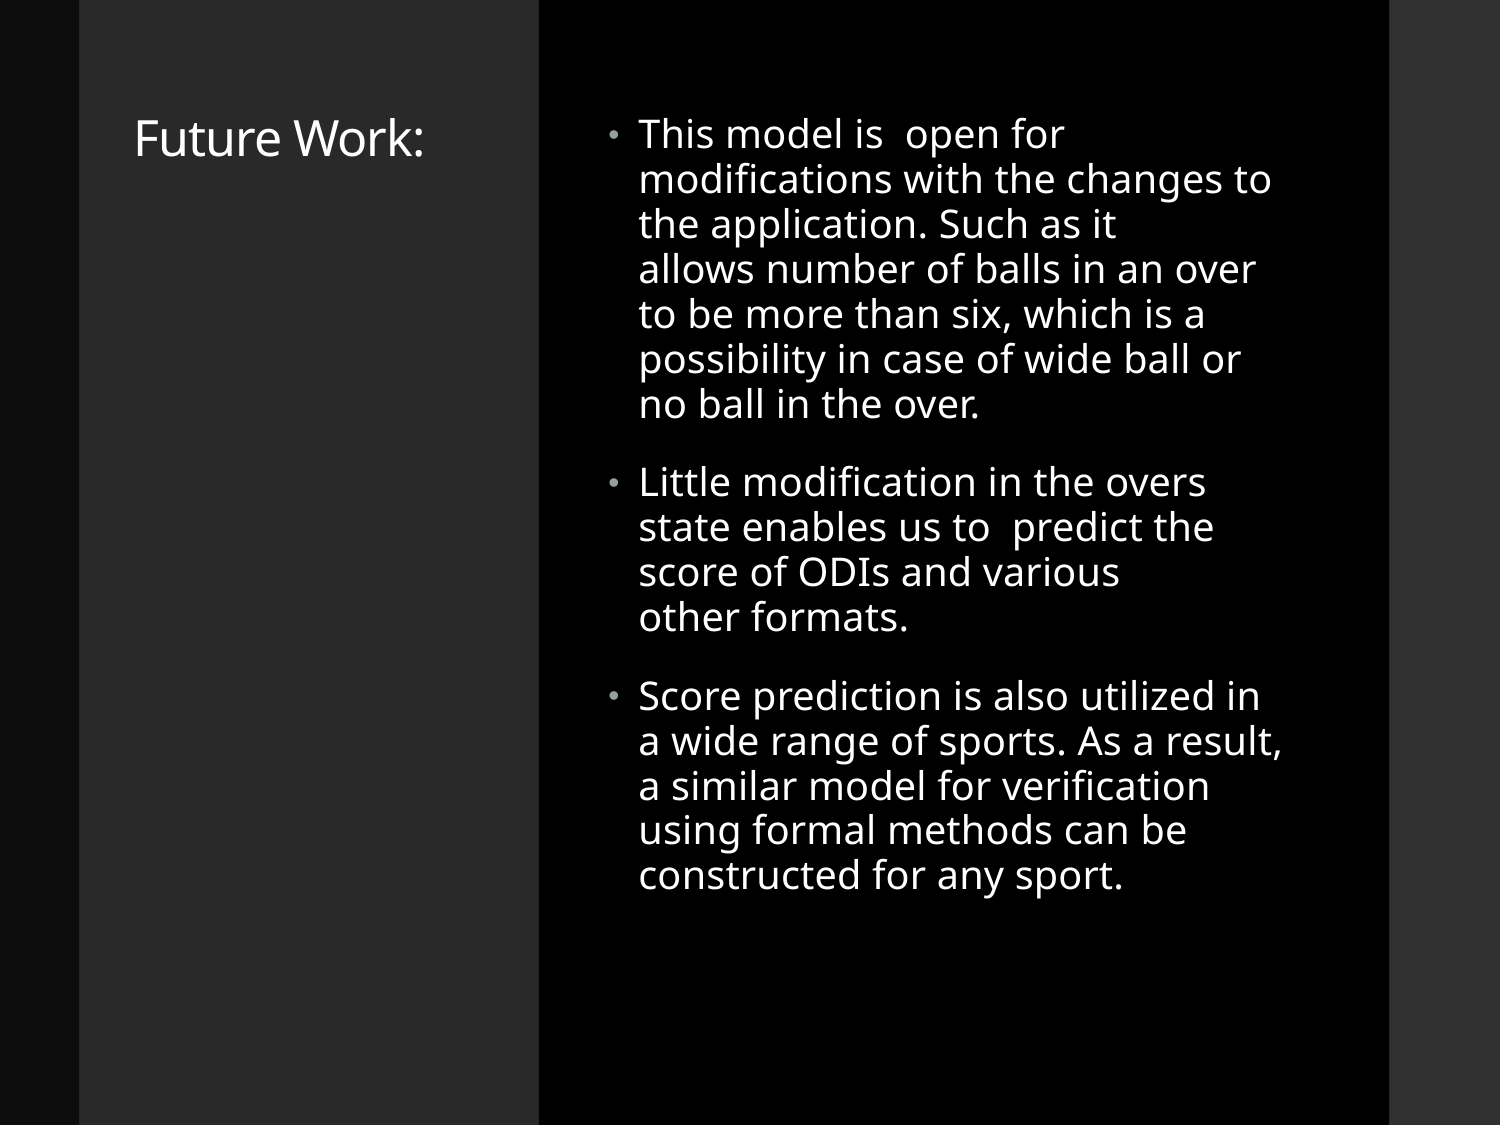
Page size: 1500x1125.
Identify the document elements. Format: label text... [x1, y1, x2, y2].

list This model is open for modifications with the changes to the application. Such as it allows number of balls in an over to be more than six, which is a possibility in case of wide ball or no ball in the over. Little modification in the overs state enables us to predict the score of ODIs and various other formats. Score prediction is also utilized in a wide range of sports. As a result, a similar model for verification using formal methods can be constructed for any sport. [593, 105, 1311, 1020]
text_box [80, 0, 538, 1125]
text_box [0, 0, 80, 1125]
title Future Work: [118, 105, 500, 1013]
text_box [538, 0, 1390, 1125]
